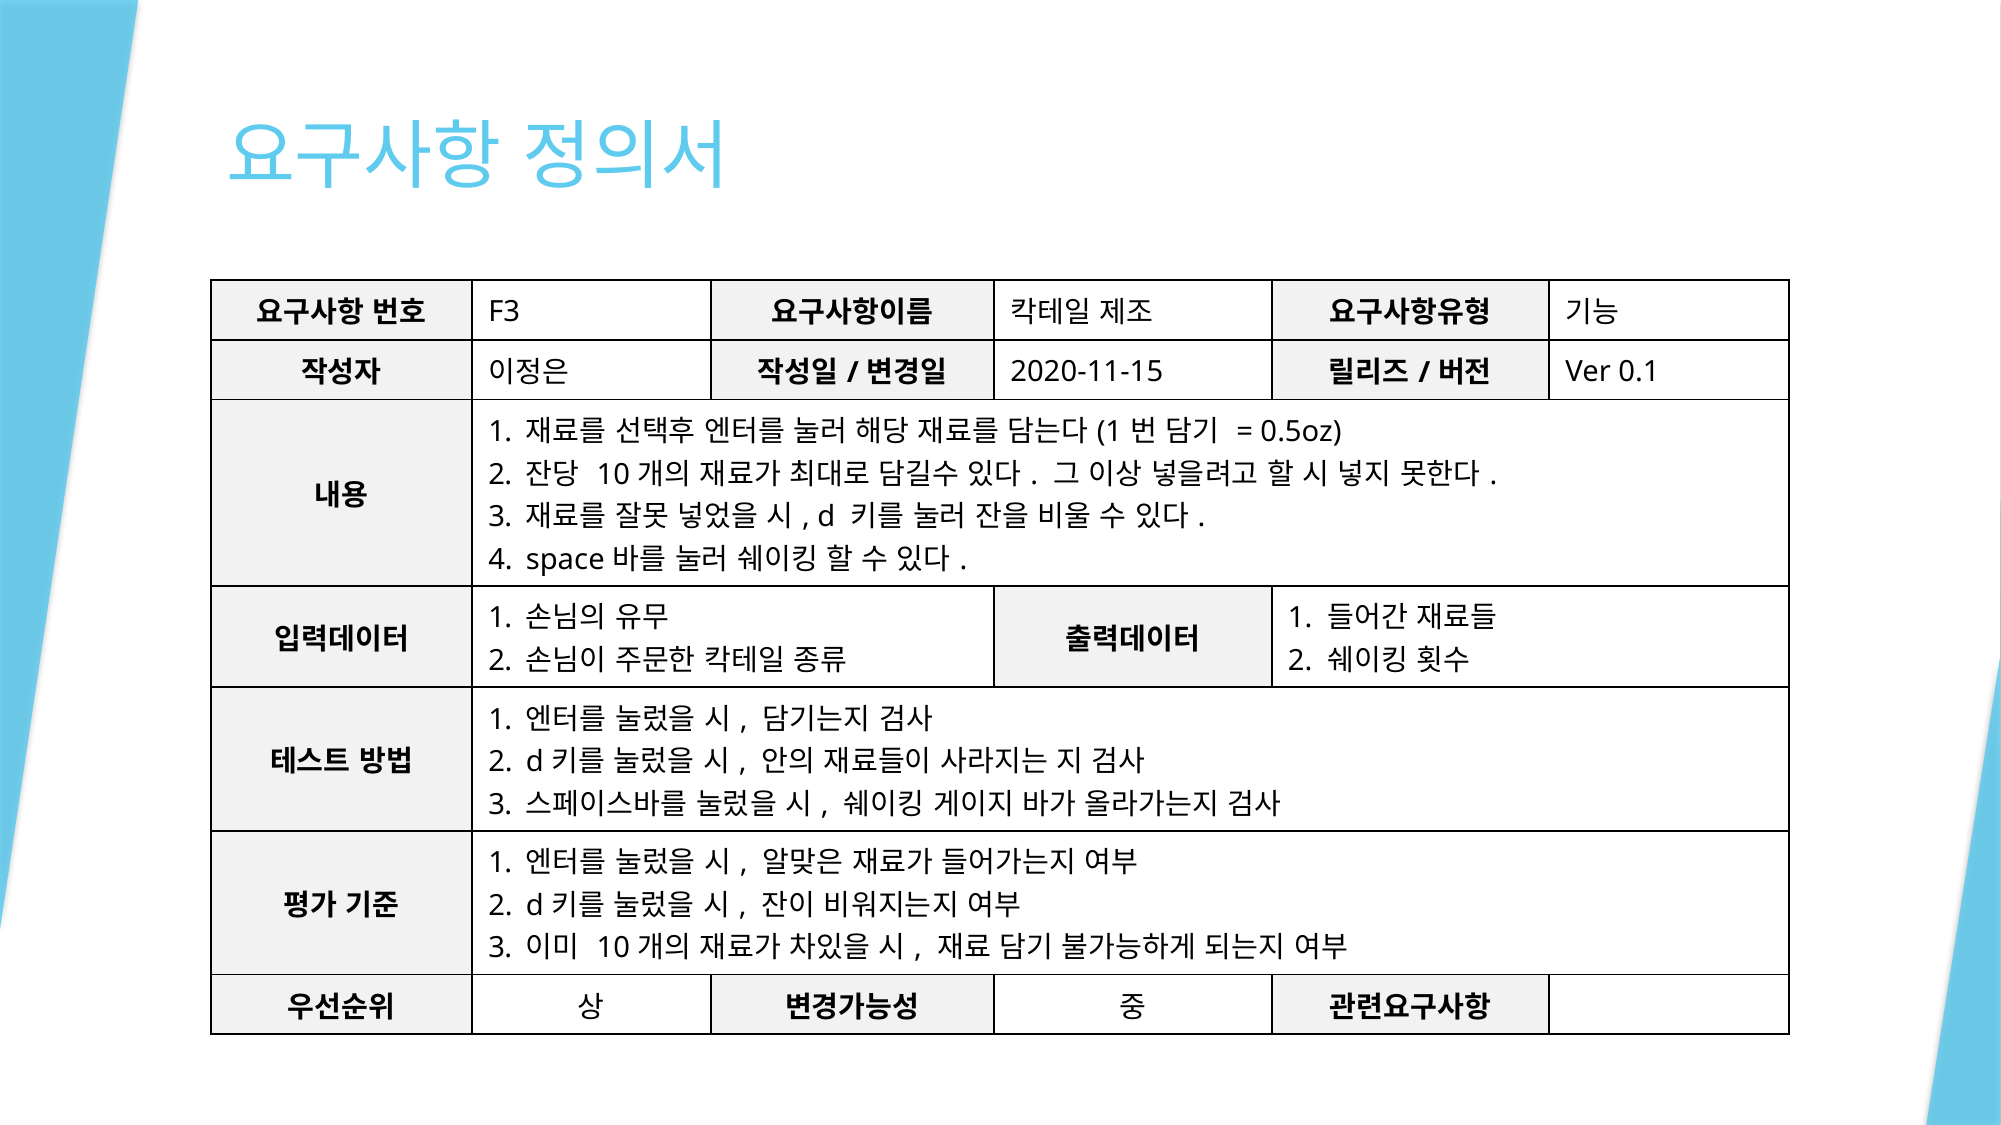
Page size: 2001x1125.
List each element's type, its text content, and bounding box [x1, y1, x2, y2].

table_cell 우선순위 [212, 975, 471, 1033]
table_cell 테스트 방법 [212, 688, 471, 830]
table_cell 입력데이터 [212, 587, 471, 686]
text_box [0, 0, 140, 931]
table_cell 2020-11-15 [995, 341, 1271, 399]
table_cell Ver 0.1 [1550, 341, 1788, 399]
table_cell 출력데이터 [995, 587, 1271, 686]
table_cell 내용 [212, 400, 471, 585]
table_header 요구사항 번호 [212, 281, 471, 339]
text_box [1925, 657, 2000, 1125]
table_cell 엔터를 눌렀을 시, 알맞은 재료가 들어가는지 여부 d키를 눌렀을 시, 잔이 비워지는지 여부 이미 10개의 재료가 차있을 시, 재료 담기 불가능하게 되는지 여부 [473, 832, 1788, 974]
table_header 요구사항이름 [712, 281, 993, 339]
table_cell 1. 들어간 재료들 2. 쉐이킹 횟수 [1273, 587, 1788, 686]
table_cell 평가 기준 [212, 832, 471, 974]
table_header 칵테일 제조 [995, 281, 1271, 339]
table_cell 엔터를 눌렀을 시, 담기는지 검사 d키를 눌렀을 시, 안의 재료들이 사라지는 지 검사 스페이스바를 눌렀을 시, 쉐이킹 게이지 바가 올라가는지 검사 [473, 688, 1788, 830]
table_cell [1550, 975, 1788, 1033]
table_header 요구사항유형 [1273, 281, 1548, 339]
table_cell 재료를 선택후 엔터를 눌러 해당 재료를 담는다(1번 담기 = 0.5oz) 잔당 10개의 재료가 최대로 담길수 있다. 그 이상 넣을려고 할 시 넣지 못한다. 재료를 잘못 넣었을 시, d 키를 눌러 잔을 비울 수 있다. space바를 눌러 쉐이킹 할 수 있다. [473, 400, 1788, 585]
table_cell 중 [995, 975, 1271, 1033]
table_cell 이정은 [473, 341, 710, 399]
table_cell 관련요구사항 [1273, 975, 1548, 1033]
table_cell 손님의 유무 손님이 주문한 칵테일 종류 [473, 587, 993, 686]
table_header 기능 [1550, 281, 1788, 339]
table_cell 작성일/변경일 [712, 341, 993, 399]
table_cell 변경가능성 [712, 975, 993, 1033]
text_box [0, 0, 2000, 1125]
table_cell 상 [473, 975, 710, 1033]
table_cell 릴리즈/버전 [1273, 341, 1548, 399]
table_cell 작성자 [212, 341, 471, 399]
title 요구사항 정의서 [211, 99, 1884, 281]
table_header F3 [473, 281, 710, 339]
